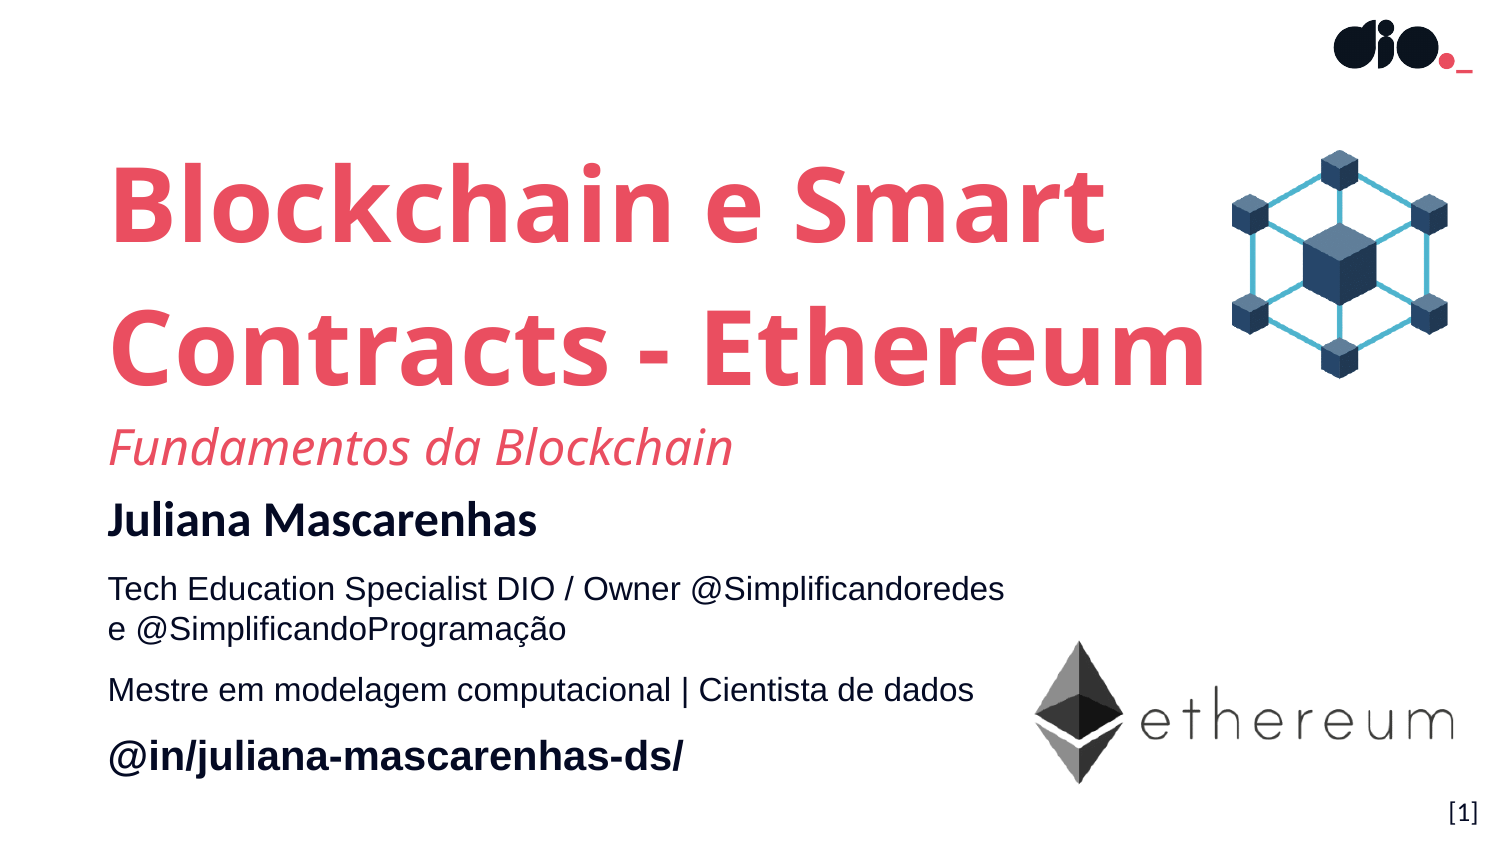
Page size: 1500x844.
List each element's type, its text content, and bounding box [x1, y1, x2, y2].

picture [1333, 19, 1473, 74]
text_box Juliana Mascarenhas Tech Education Specialist DIO / Owner @Simplificandoredes e @SimplificandoProgramação Mestre em modelagem computacional | Cientista de dados @in/juliana-mascarenhas-ds/ [92, 471, 1202, 789]
picture [1017, 620, 1468, 791]
slide_number [1] [1403, 779, 1494, 844]
picture [1209, 143, 1467, 381]
text_box Blockchain e Smart Contracts - Ethereum Fundamentos da Blockchain [92, 104, 1404, 422]
